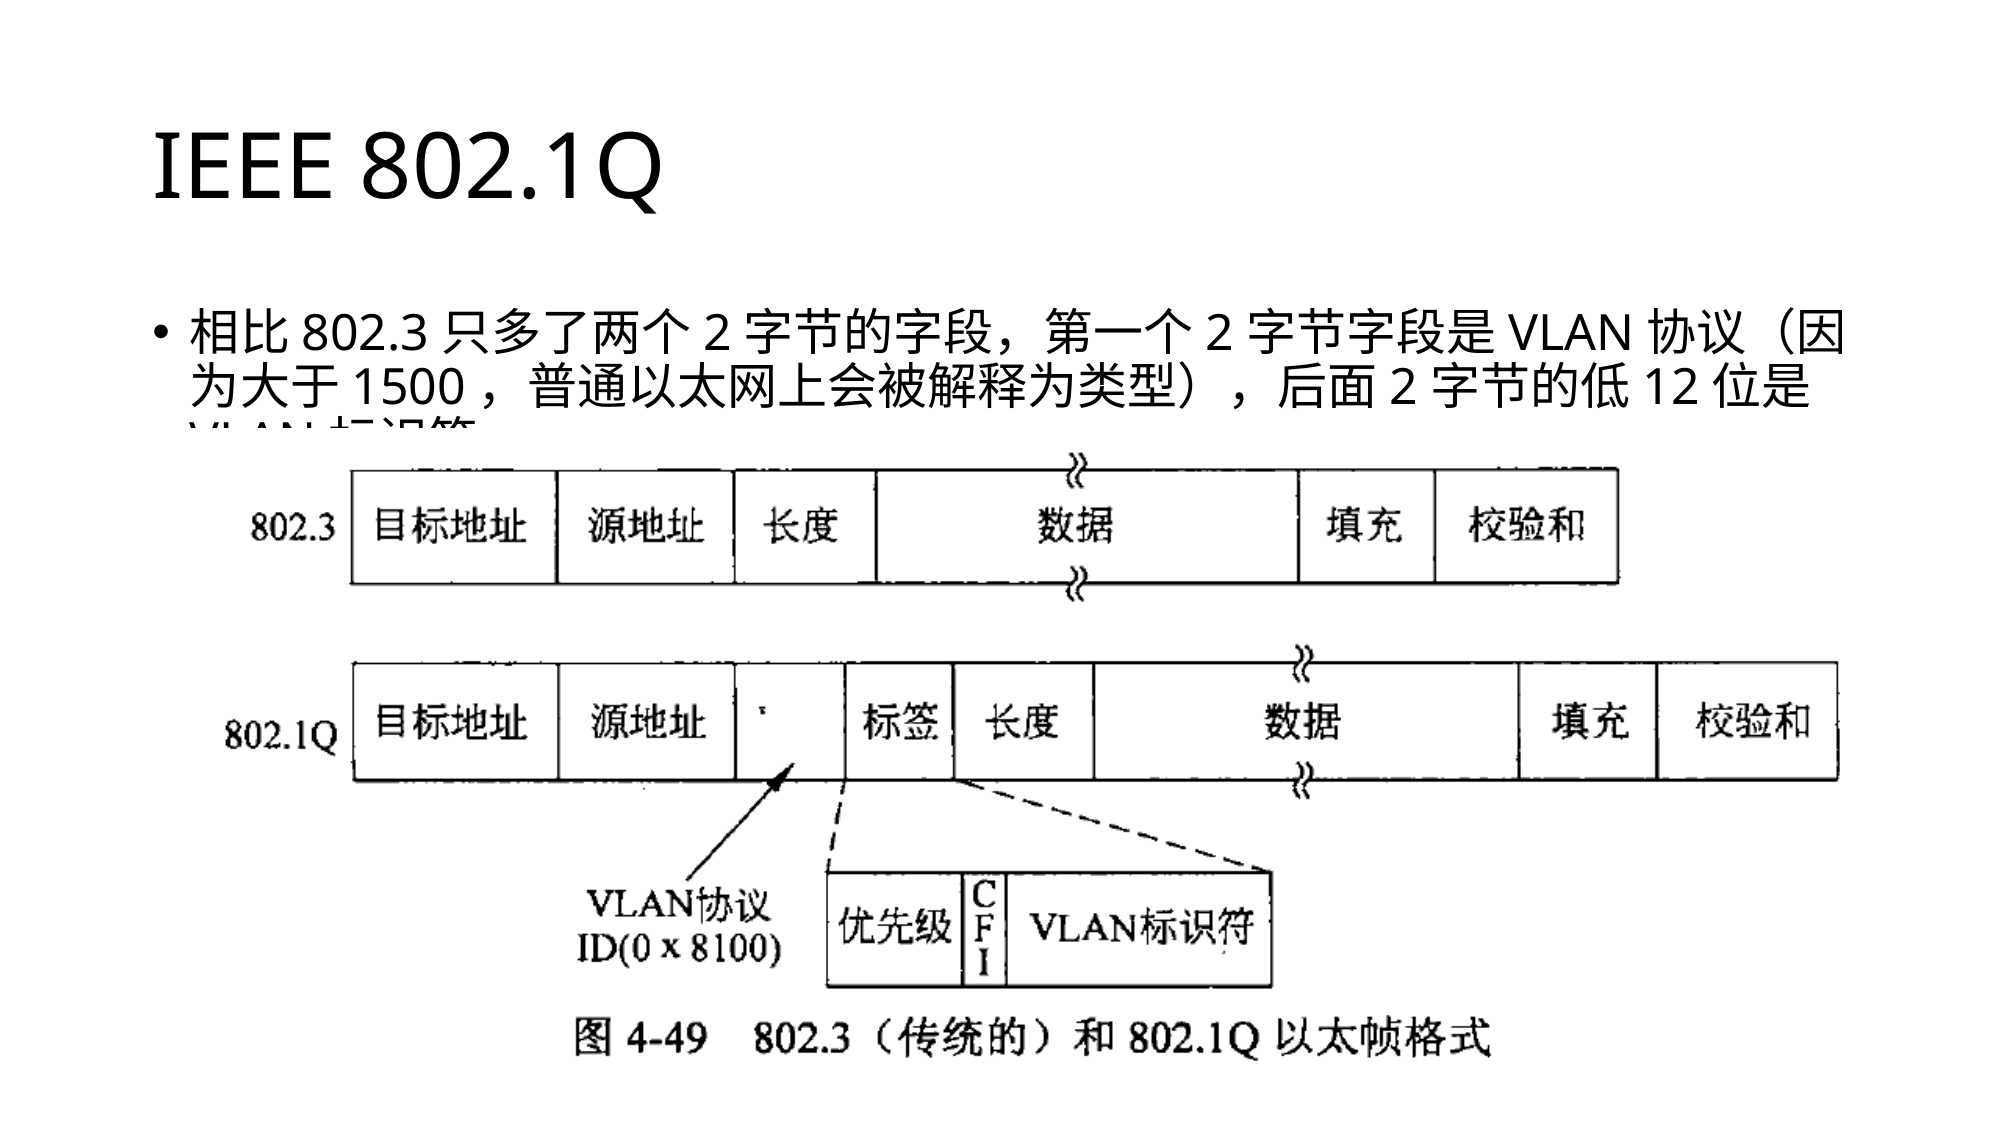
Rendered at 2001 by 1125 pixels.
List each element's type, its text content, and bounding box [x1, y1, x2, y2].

list 相比802.3只多了两个2字节的字段，第一个2字节字段是VLAN协议（因为大于1500，普通以太网上会被解释为类型），后面2字节的低12位是VLAN标识符 [137, 299, 1898, 1014]
title IEEE 802.1Q [137, 59, 1863, 278]
picture [165, 428, 1915, 1075]
